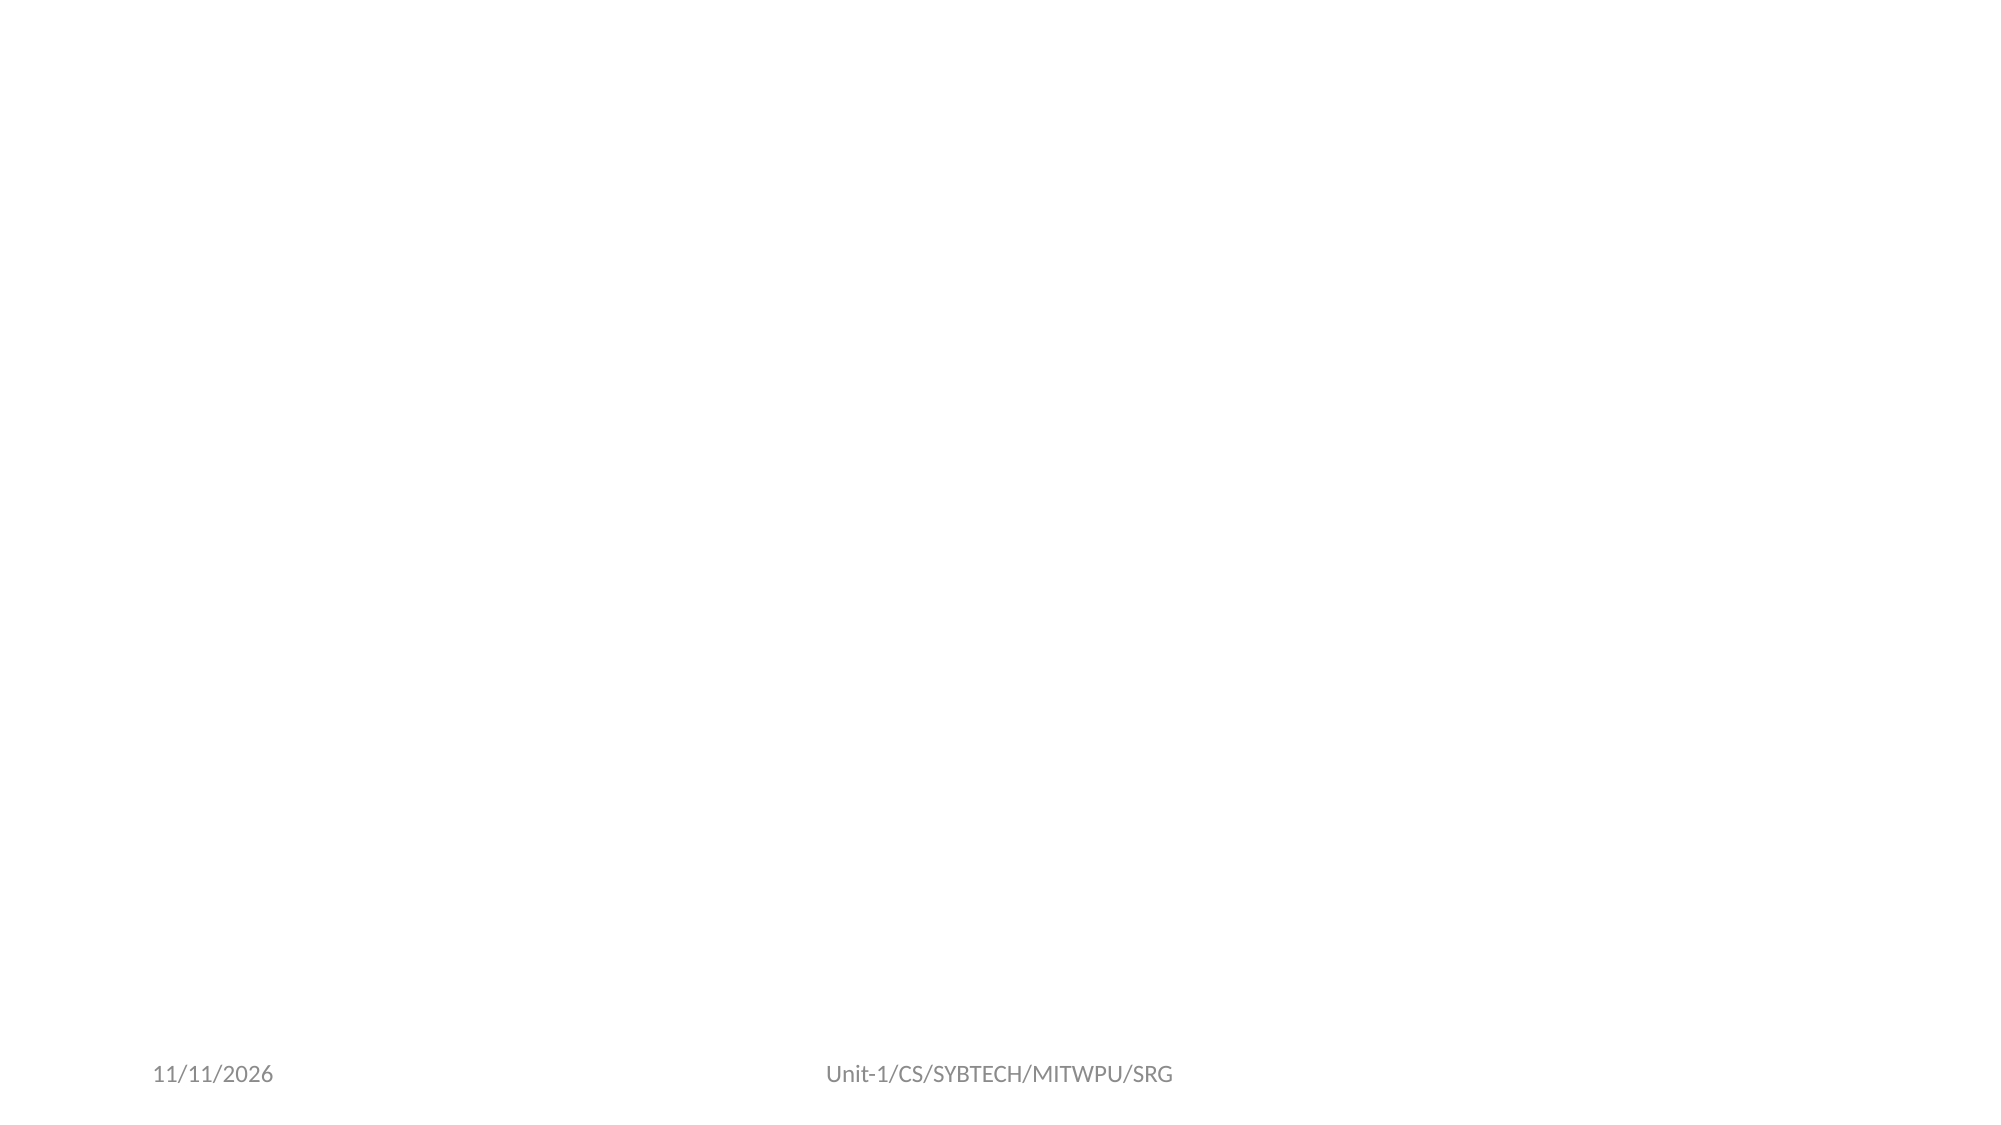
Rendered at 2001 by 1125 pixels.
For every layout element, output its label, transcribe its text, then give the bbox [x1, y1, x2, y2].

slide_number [137, 1042, 588, 1103]
footer Unit-1/CS/SYBTECH/MITWPU/SRG [662, 1042, 1338, 1103]
